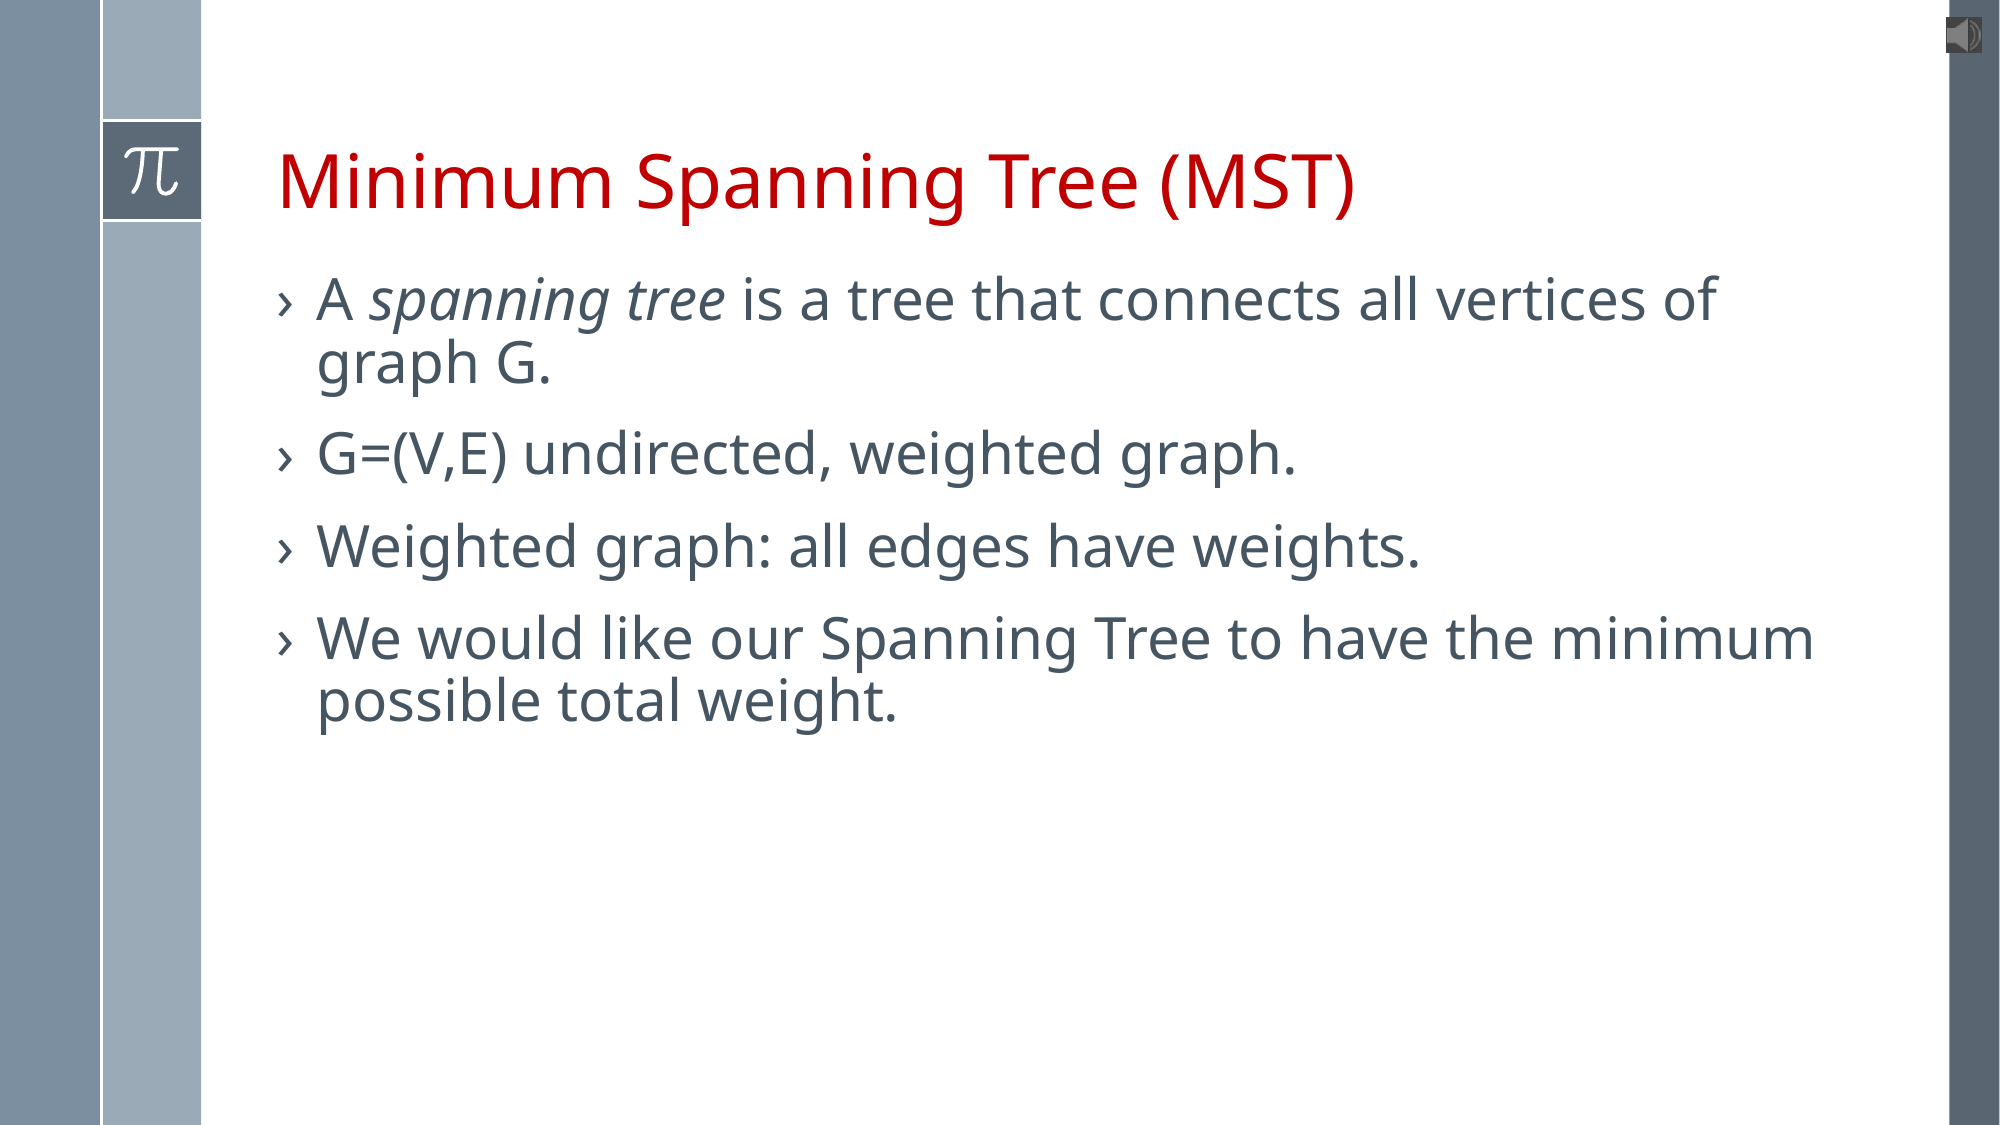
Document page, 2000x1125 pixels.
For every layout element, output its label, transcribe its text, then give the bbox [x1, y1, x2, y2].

title Minimum Spanning Tree (MST) [261, 29, 1867, 233]
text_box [1945, 16, 1983, 55]
list A spanning tree is a tree that connects all vertices of graph G. G=(V,E) undirected, weighted graph. Weighted graph: all edges have weights. We would like our Spanning Tree to have the minimum possible total weight. [261, 262, 1867, 1125]
